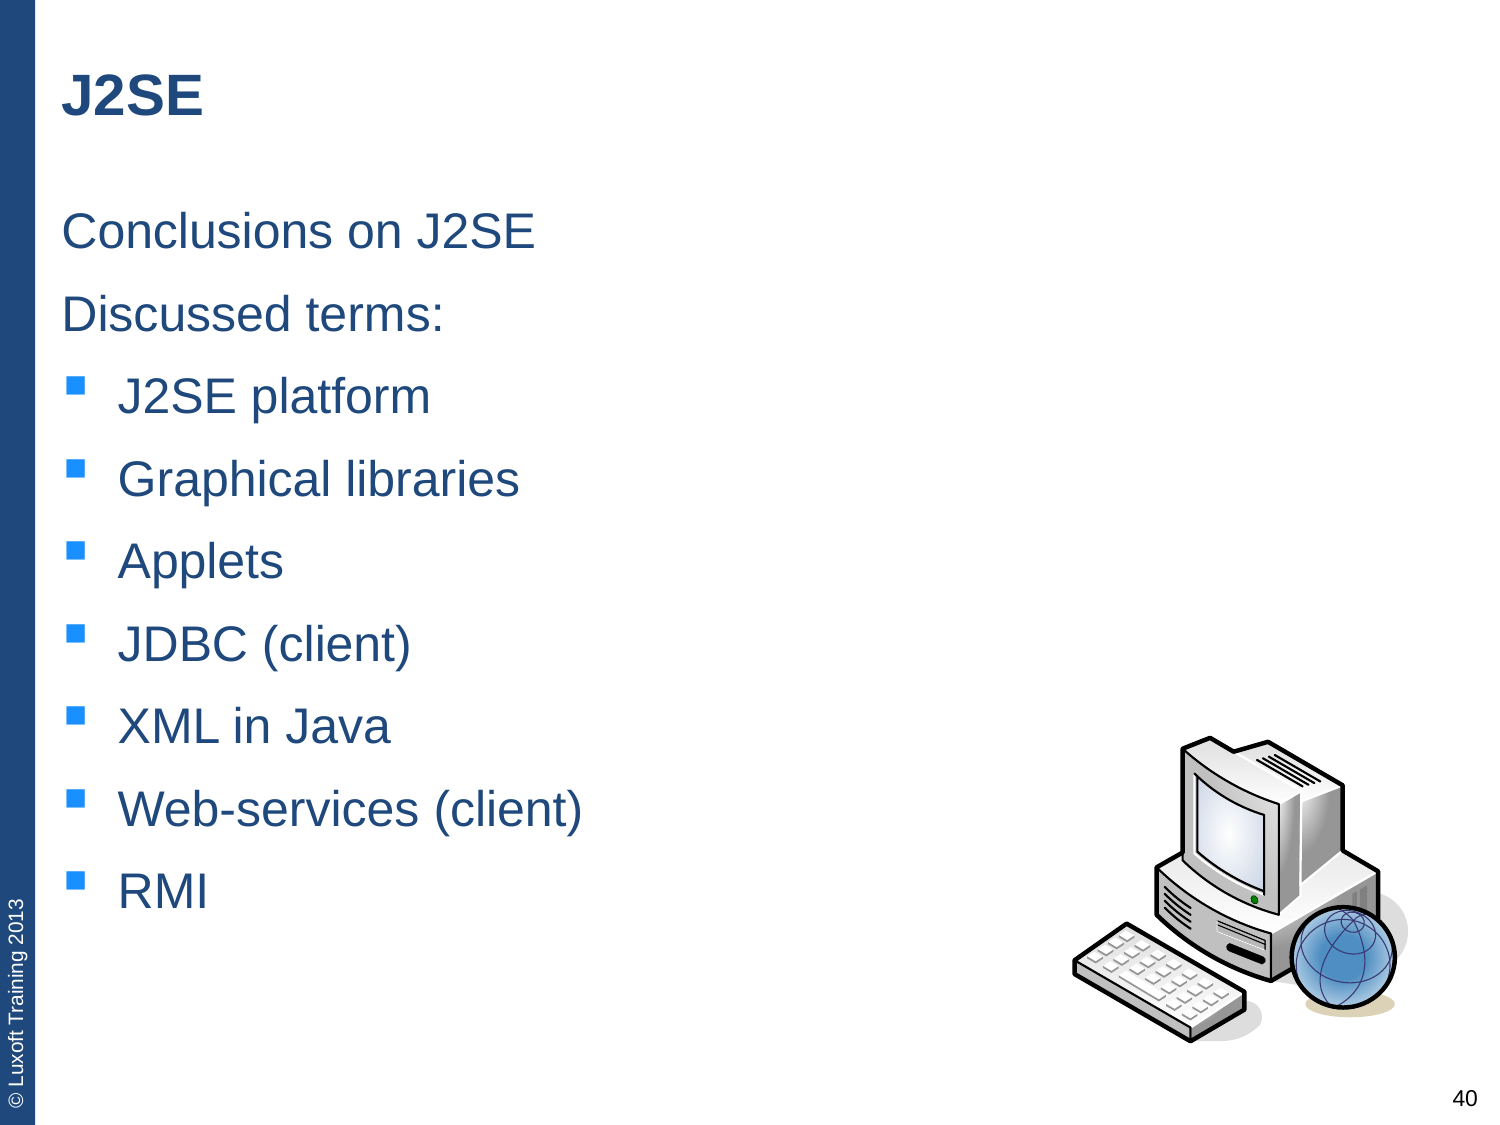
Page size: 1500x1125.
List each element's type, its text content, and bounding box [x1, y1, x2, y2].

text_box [1068, 732, 1412, 1048]
title J2SE [46, 20, 1397, 165]
list Conclusions on J2SE Discussed terms: J2SE platform Graphical libraries Applets JDBC (client) XML in Java Web-services (client) RMI [46, 191, 1397, 907]
text_box [76, 160, 1425, 256]
